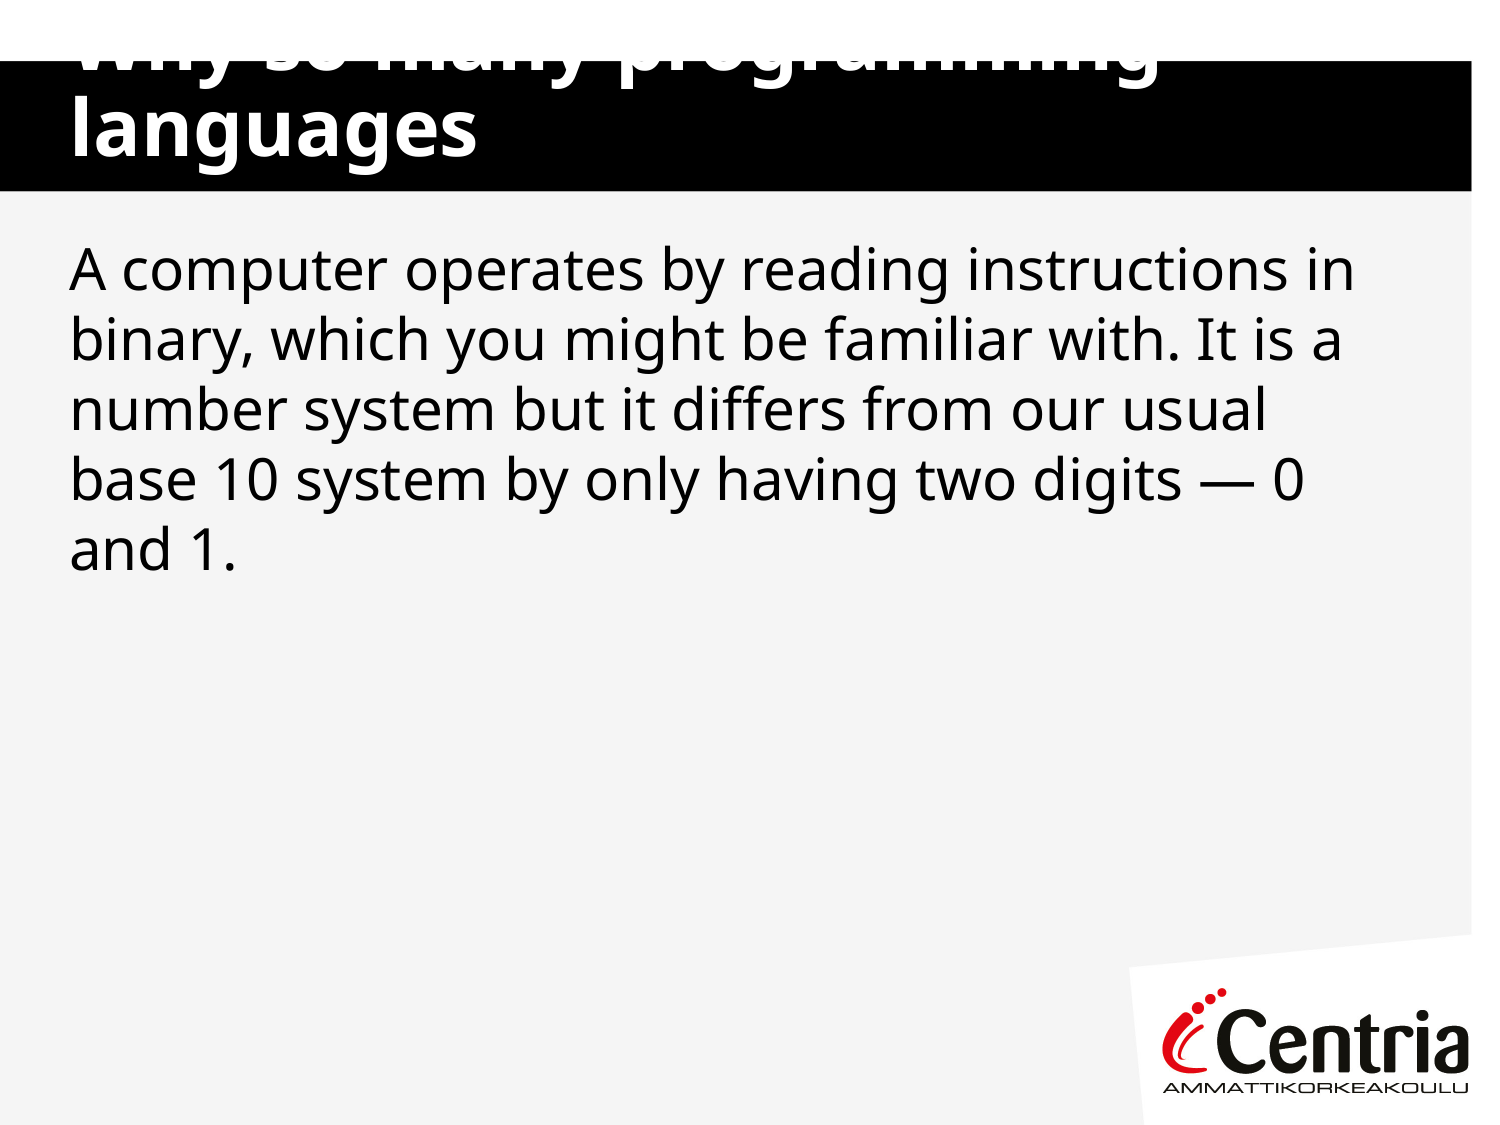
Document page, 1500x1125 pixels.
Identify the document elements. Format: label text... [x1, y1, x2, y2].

list A computer operates by reading instructions in binary, which you might be familiar with. It is a number system but it differs from our usual base 10 system by only having two digits — 0 and 1. [54, 224, 1410, 1067]
title Why so many programming languages [54, 75, 1410, 181]
picture [0, 0, 1500, 1125]
